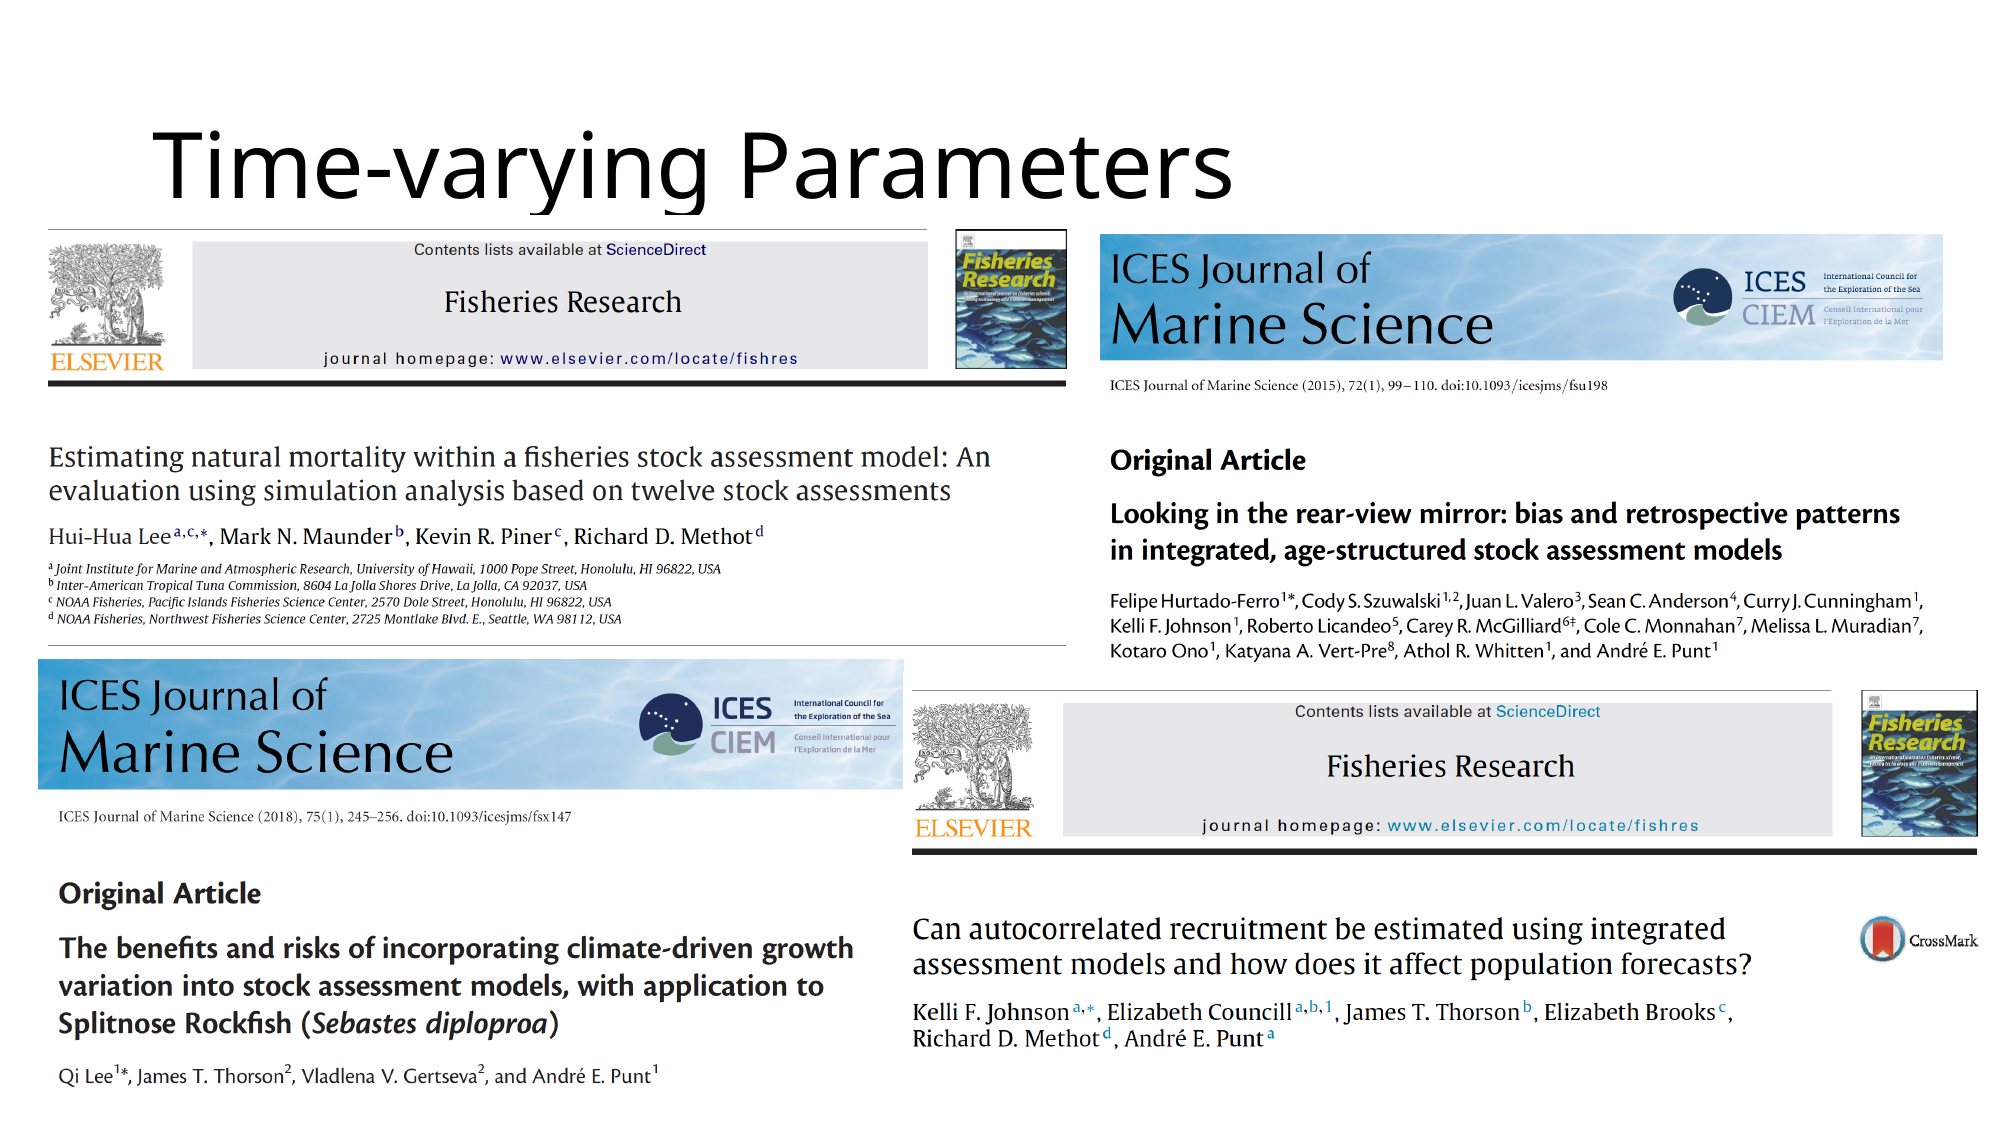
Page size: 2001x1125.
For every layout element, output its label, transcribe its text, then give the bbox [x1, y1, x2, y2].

picture [38, 215, 1991, 1097]
title Time-varying Parameters [137, 59, 1863, 278]
picture [1100, 234, 1943, 668]
